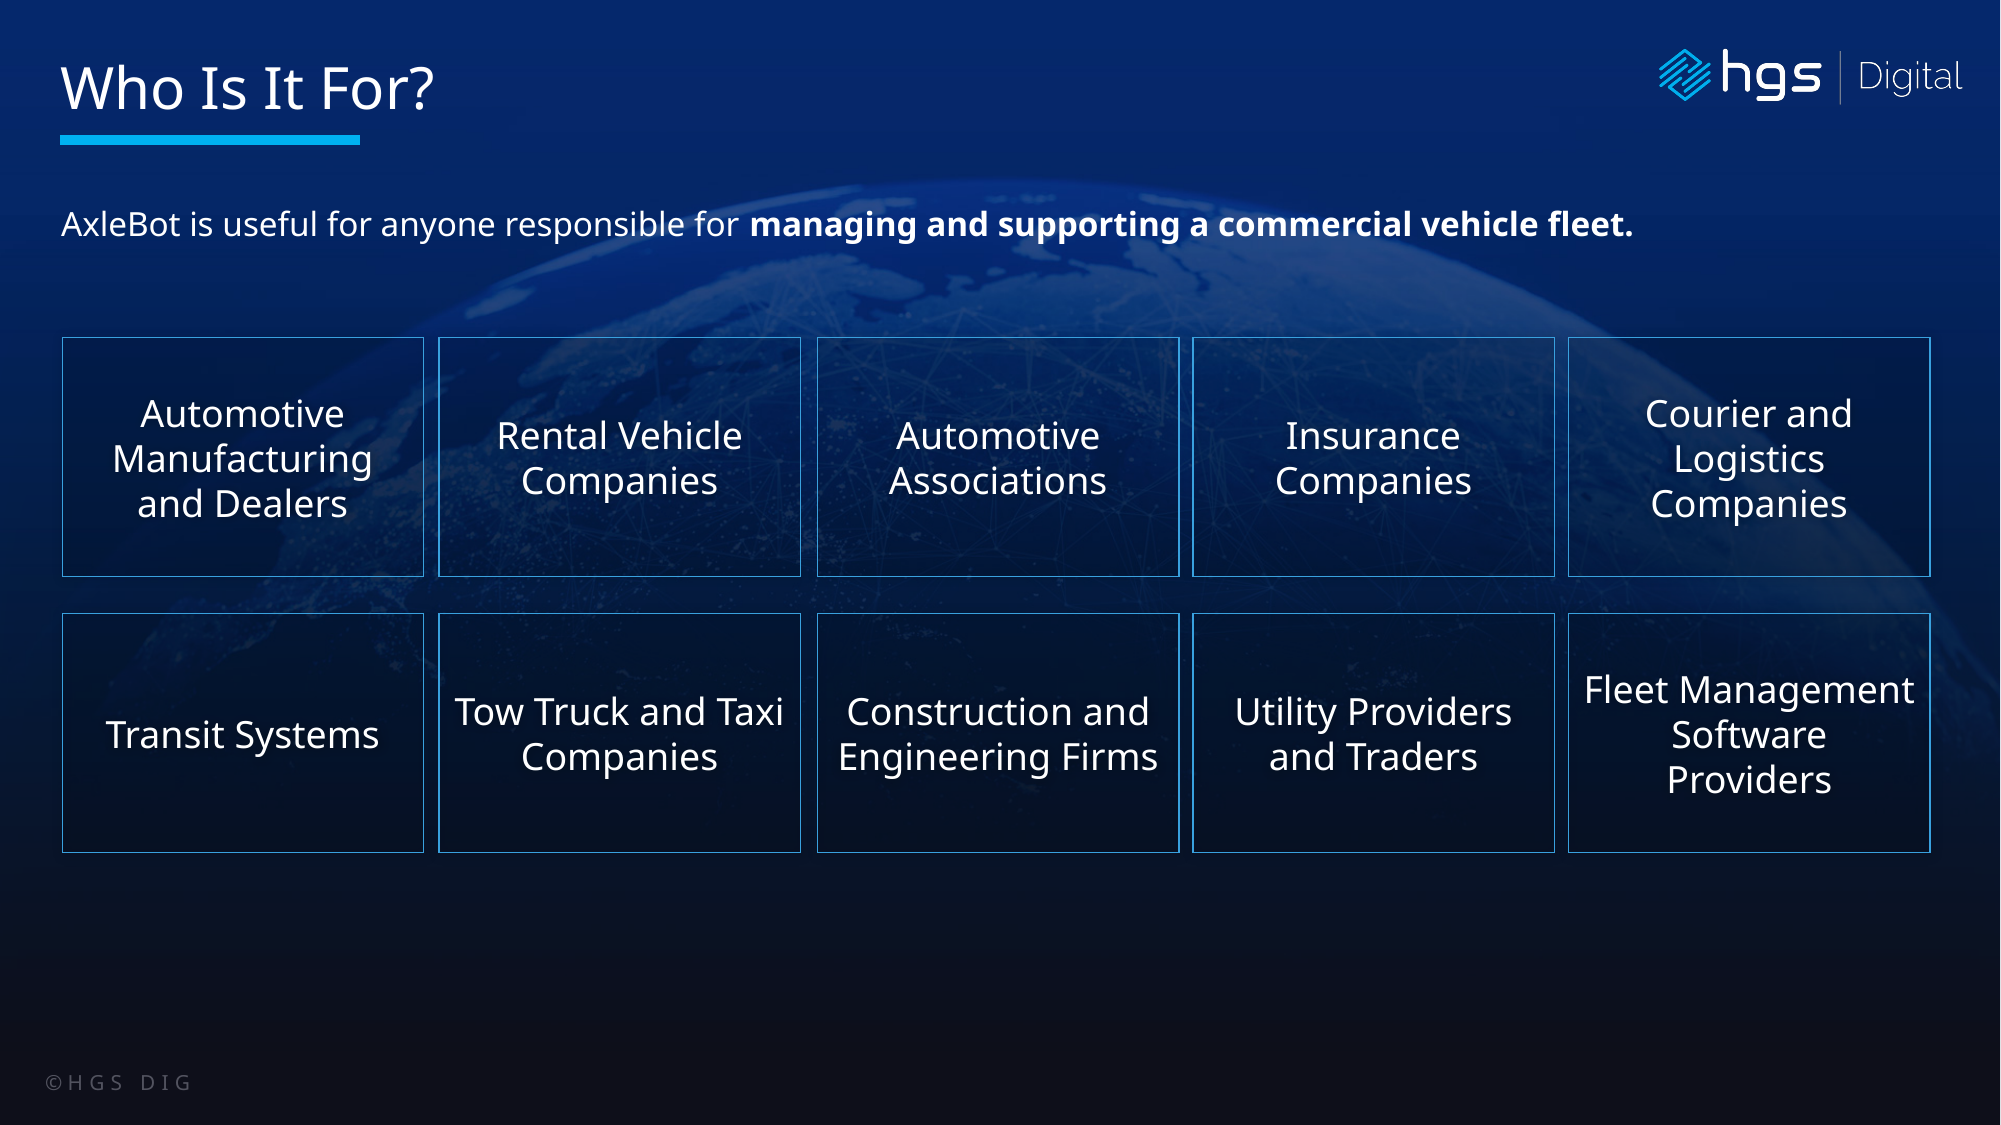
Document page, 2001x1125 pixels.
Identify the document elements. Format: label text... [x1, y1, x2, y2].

text_box [0, 214, 2000, 1125]
text_box © HGS DIGITAL [45, 1062, 908, 1095]
title Who Is It For? [60, 37, 1725, 116]
text_box Fleet Management Software Providers [1568, 613, 1931, 854]
text_box AxleBot is useful for anyone responsible for managing and supporting a commercial vehicle fleet. [46, 187, 1938, 266]
text_box Transit Systems [61, 613, 424, 854]
picture [0, 0, 2001, 1125]
text_box Construction and Engineering Firms [817, 613, 1180, 854]
text_box Insurance Companies [1192, 337, 1555, 578]
text_box Tow Truck and Taxi Companies [438, 613, 801, 854]
text_box Rental Vehicle Companies [438, 337, 801, 578]
text_box Automotive Manufacturing and Dealers [61, 336, 424, 578]
text_box Automotive Associations [817, 337, 1180, 578]
text_box Utility Providers and Traders [1192, 613, 1555, 854]
text_box Courier and Logistics Companies [1568, 337, 1931, 578]
